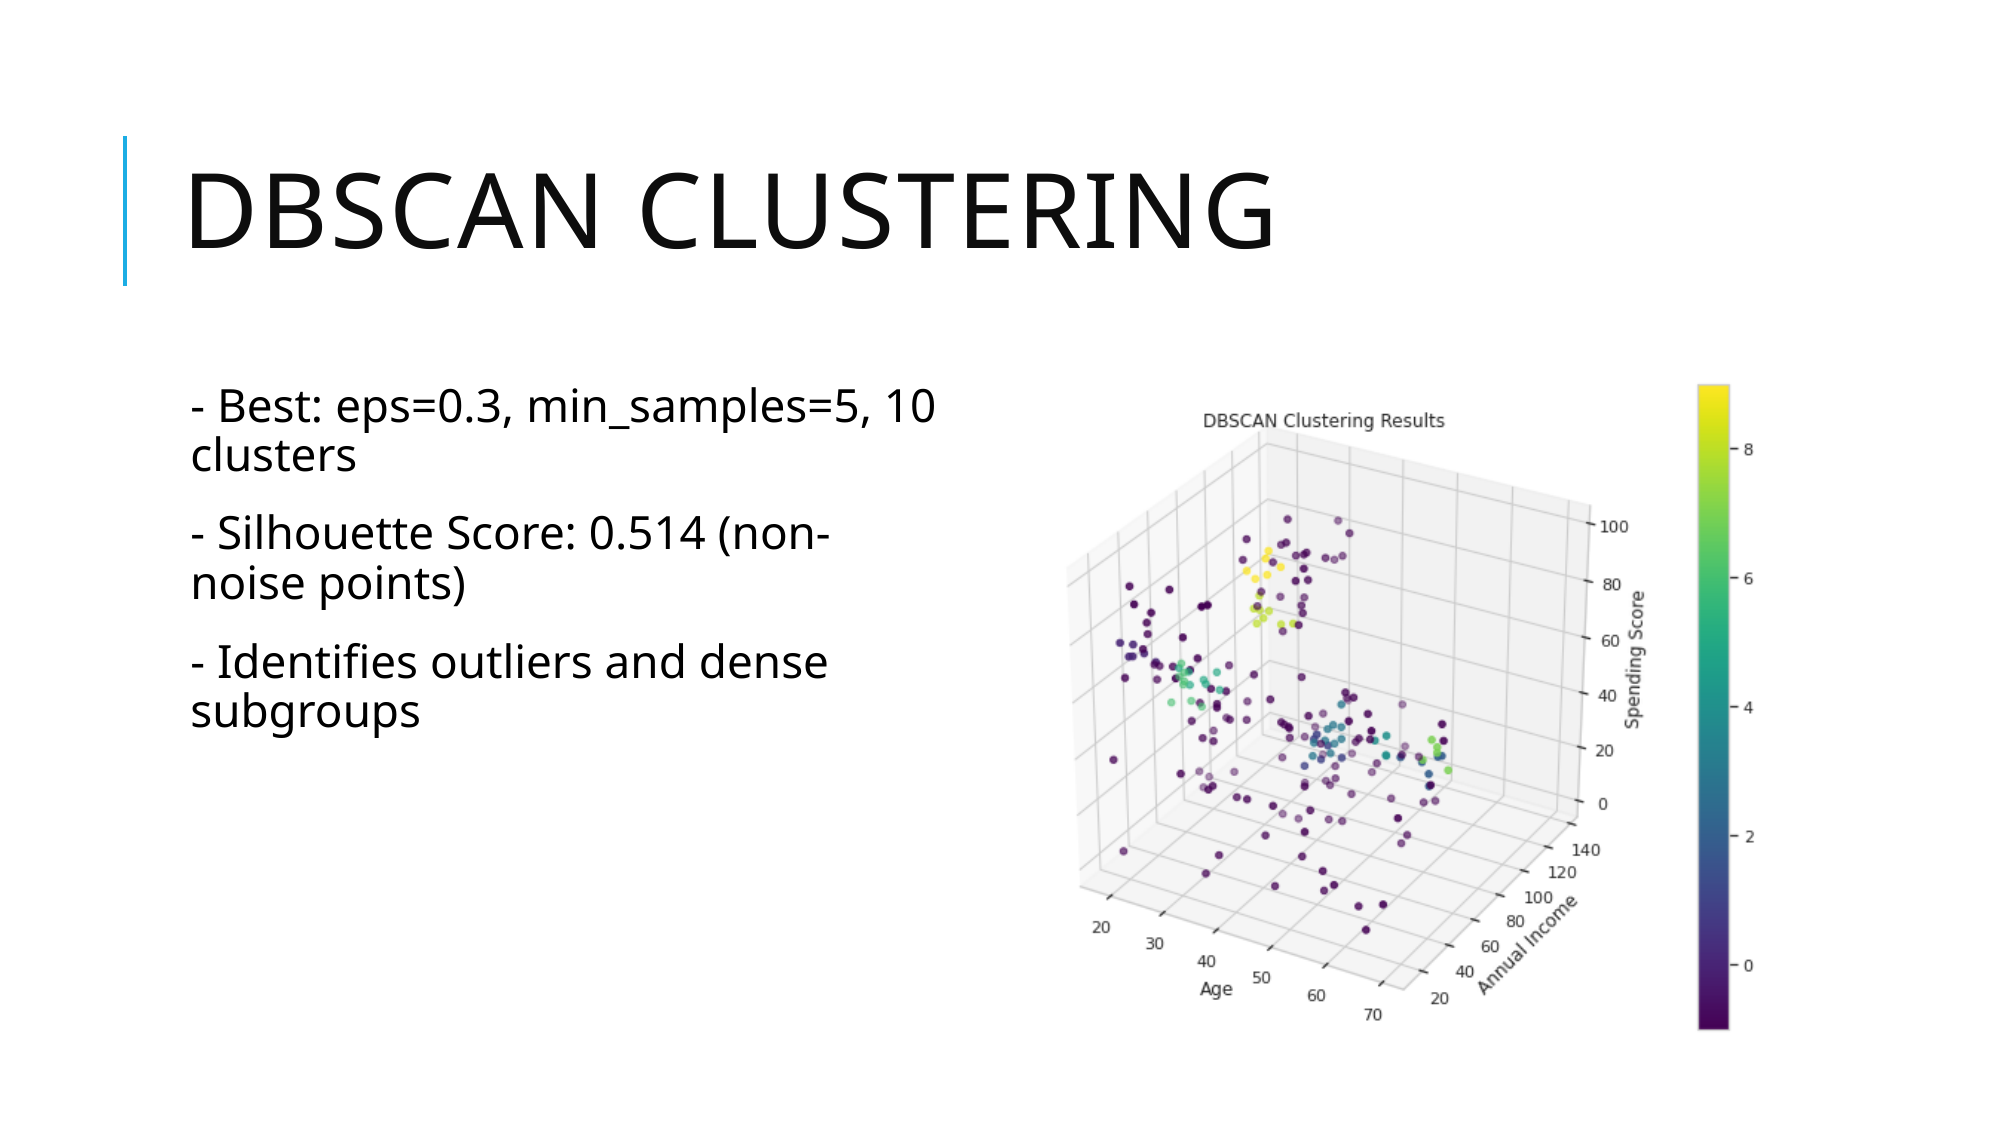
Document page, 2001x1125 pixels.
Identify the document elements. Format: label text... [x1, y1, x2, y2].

list - Best: eps=0.3, min_samples=5, 10 clusters - Silhouette Score: 0.514 (non-noise points) - Identifies outliers and dense subgroups [168, 375, 948, 1035]
title DBSCAN Clustering [168, 96, 1763, 342]
picture [982, 374, 1763, 1036]
